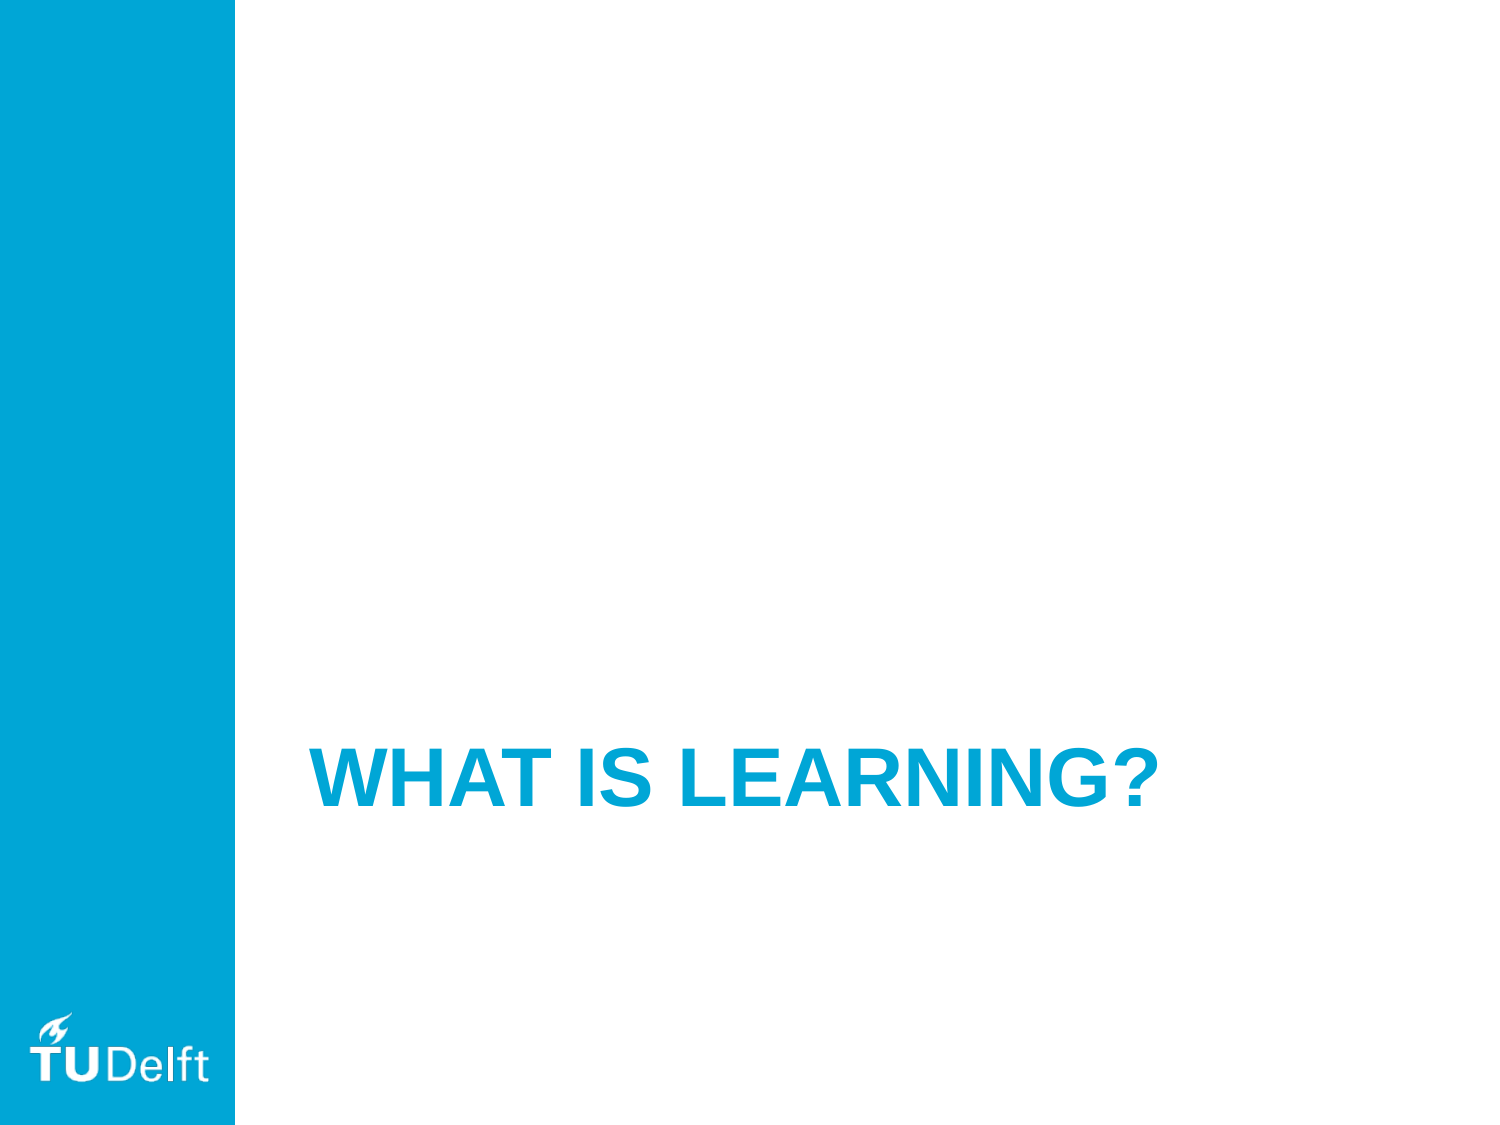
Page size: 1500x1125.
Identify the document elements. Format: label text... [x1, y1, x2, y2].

title What is learning? [309, 722, 1394, 947]
